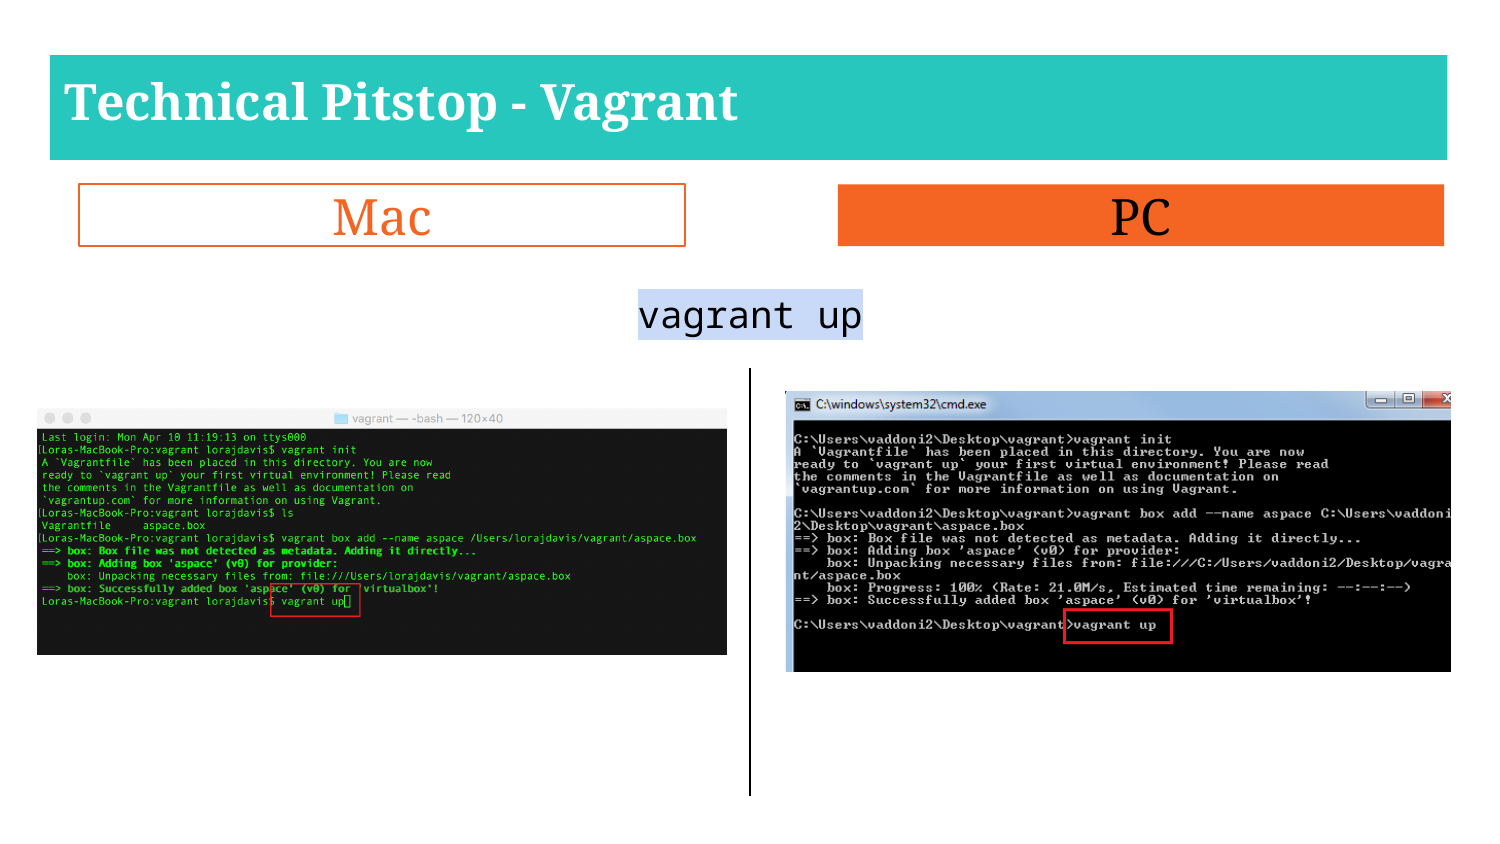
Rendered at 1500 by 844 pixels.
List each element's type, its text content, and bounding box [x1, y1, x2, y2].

title Technical Pitstop - Vagrant [49, 55, 1448, 160]
picture [785, 391, 1451, 673]
text_box vagrant up [585, 276, 915, 339]
text_box Mac [78, 184, 686, 247]
text_box PC [837, 184, 1445, 247]
picture [37, 408, 727, 655]
